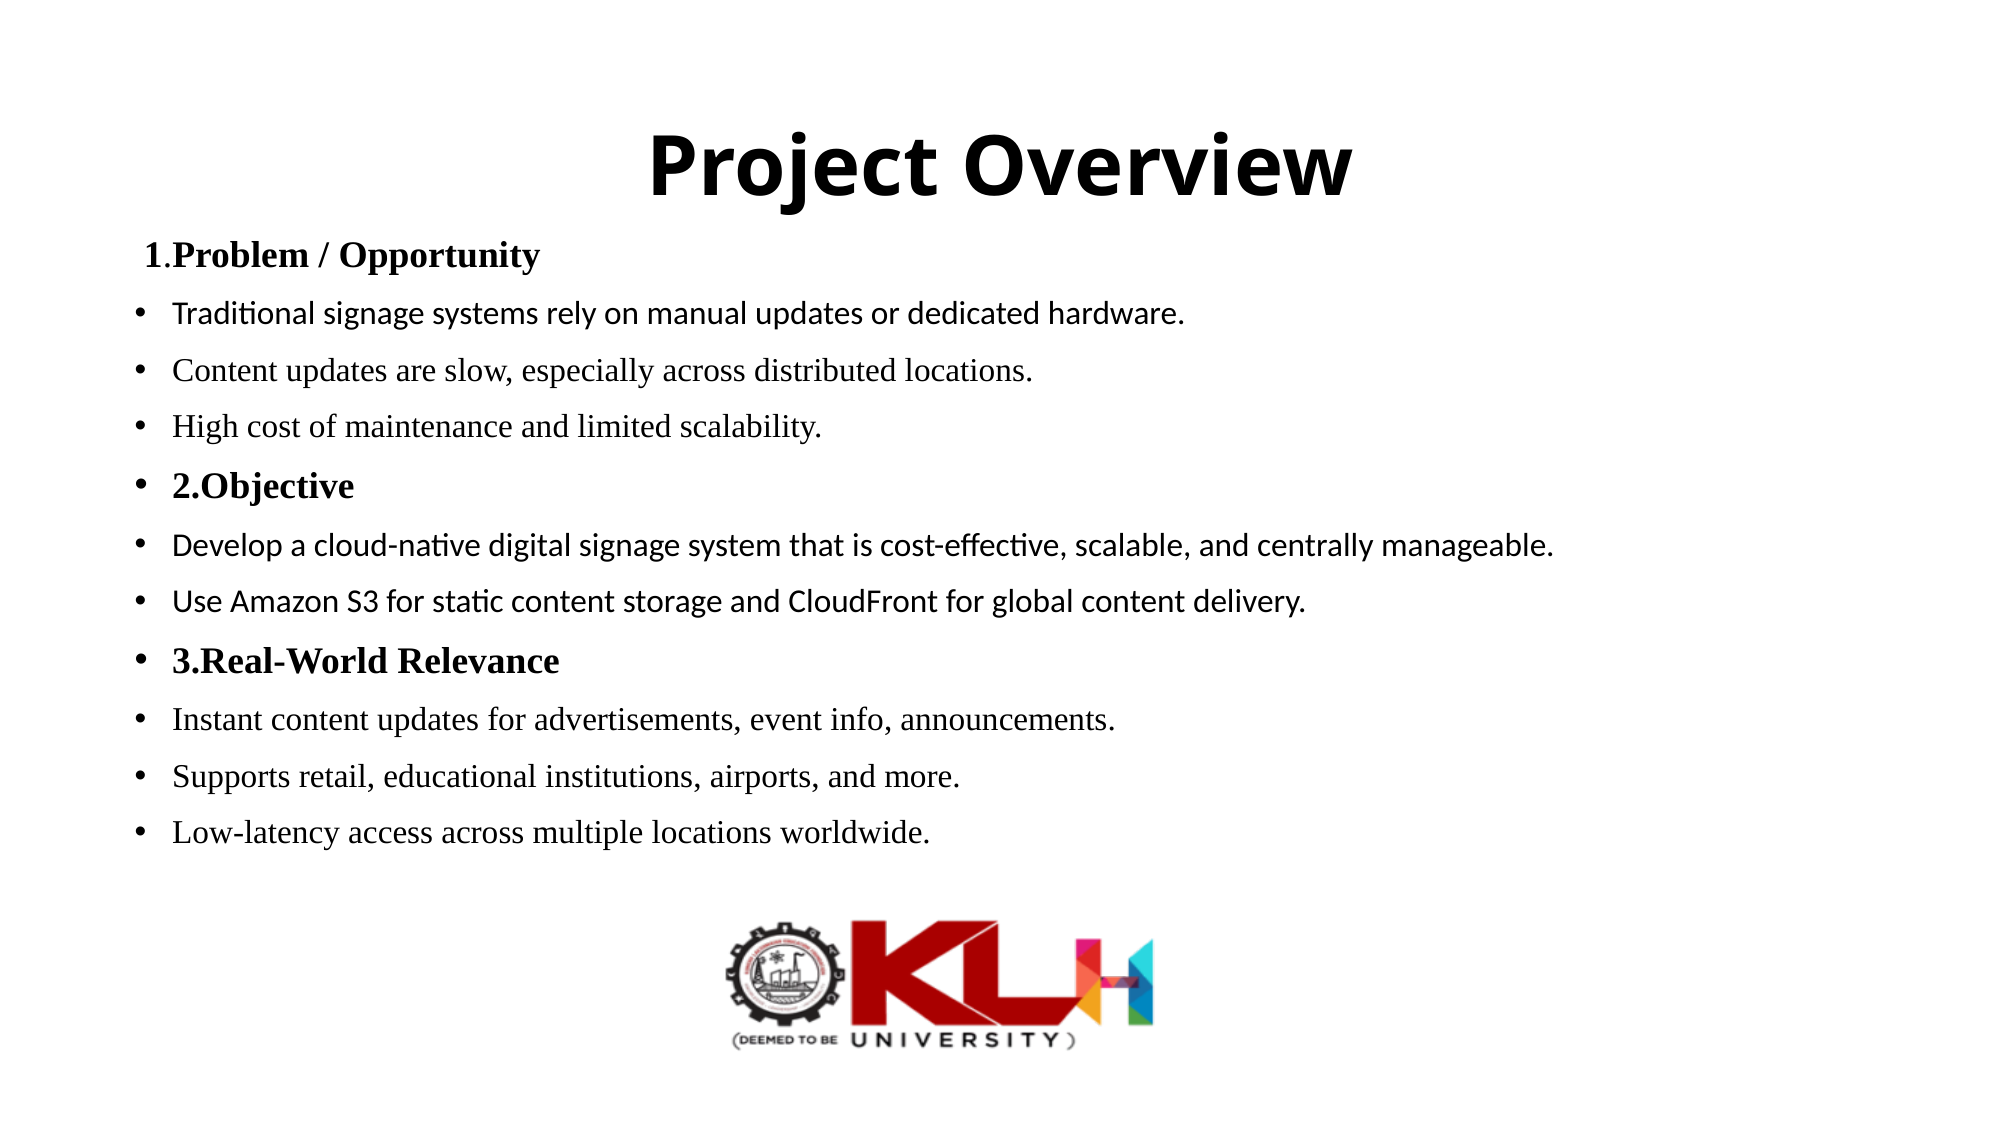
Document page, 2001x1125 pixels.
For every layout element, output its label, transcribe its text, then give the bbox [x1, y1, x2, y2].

list 1.Problem / Opportunity Traditional signage systems rely on manual updates or dedicated hardware. Content updates are slow, especially across distributed locations. High cost of maintenance and limited scalability. 2.Objective Develop a cloud-native digital signage system that is cost-effective, scalable, and centrally manageable. Use Amazon S3 for static content storage and CloudFront for global content delivery. 3.Real-World Relevance Instant content updates for advertisements, event info, announcements. Supports retail, educational institutions, airports, and more. Low-latency access across multiple locations worldwide. [119, 227, 1845, 941]
picture [717, 890, 1168, 1076]
title Project Overview [137, 59, 1863, 278]
